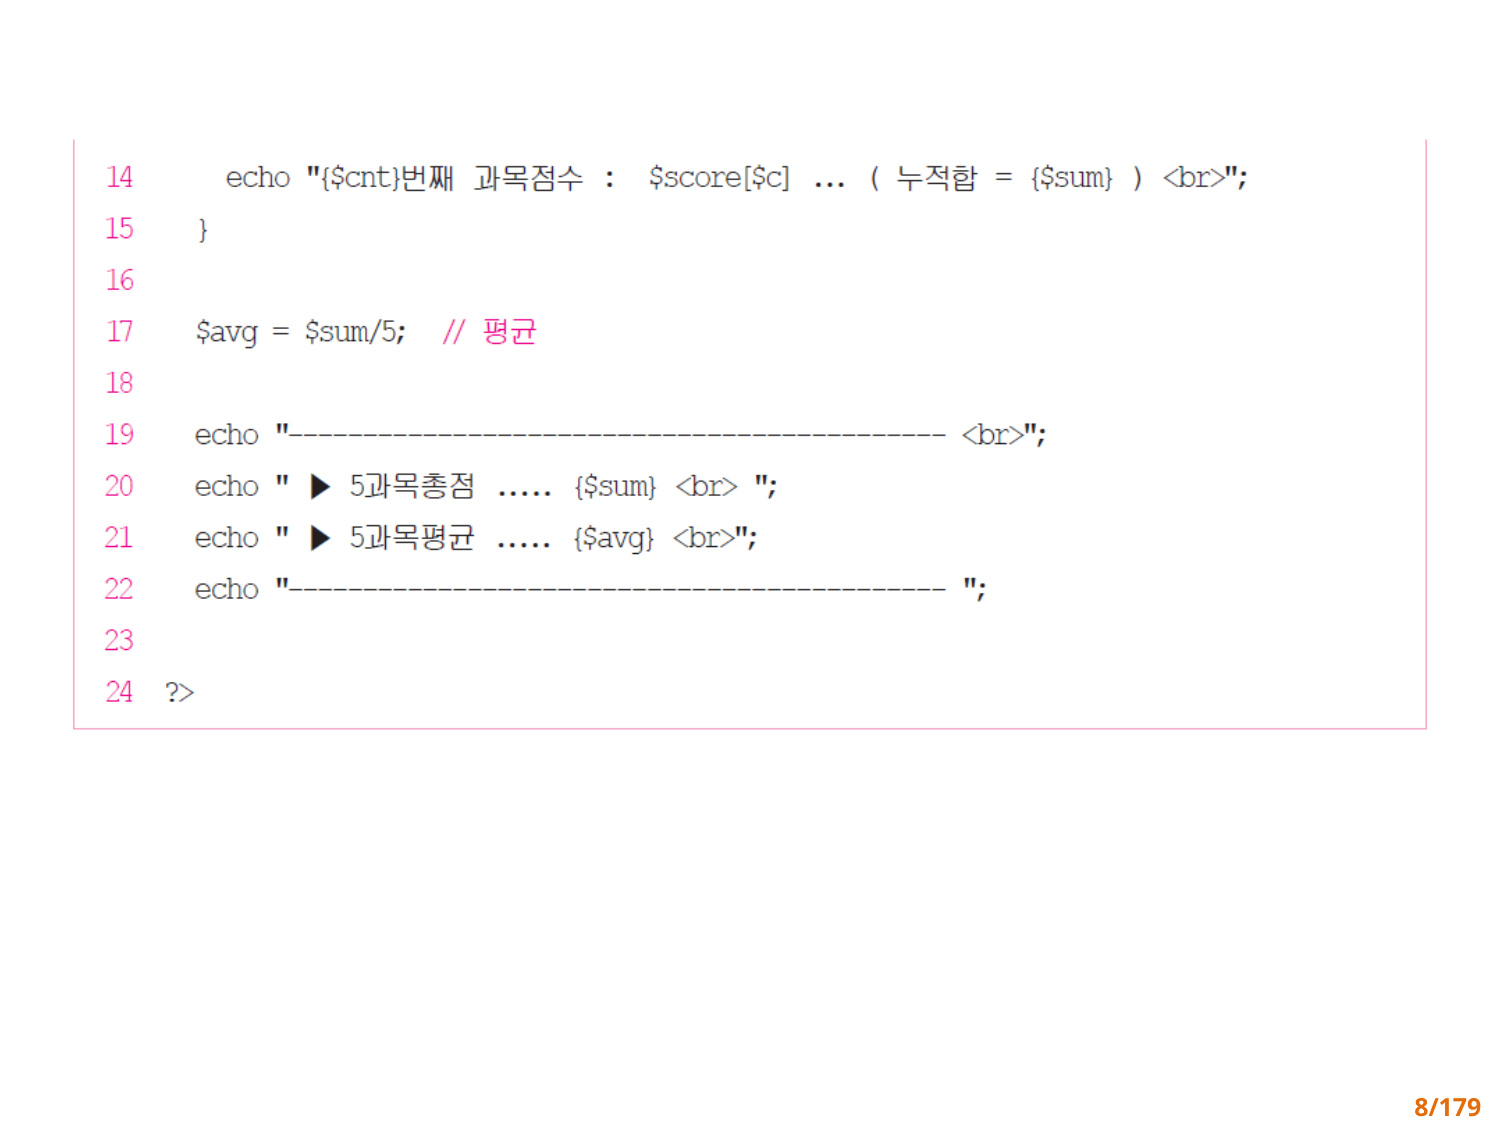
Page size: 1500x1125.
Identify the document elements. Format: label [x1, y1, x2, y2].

picture [58, 136, 1441, 746]
